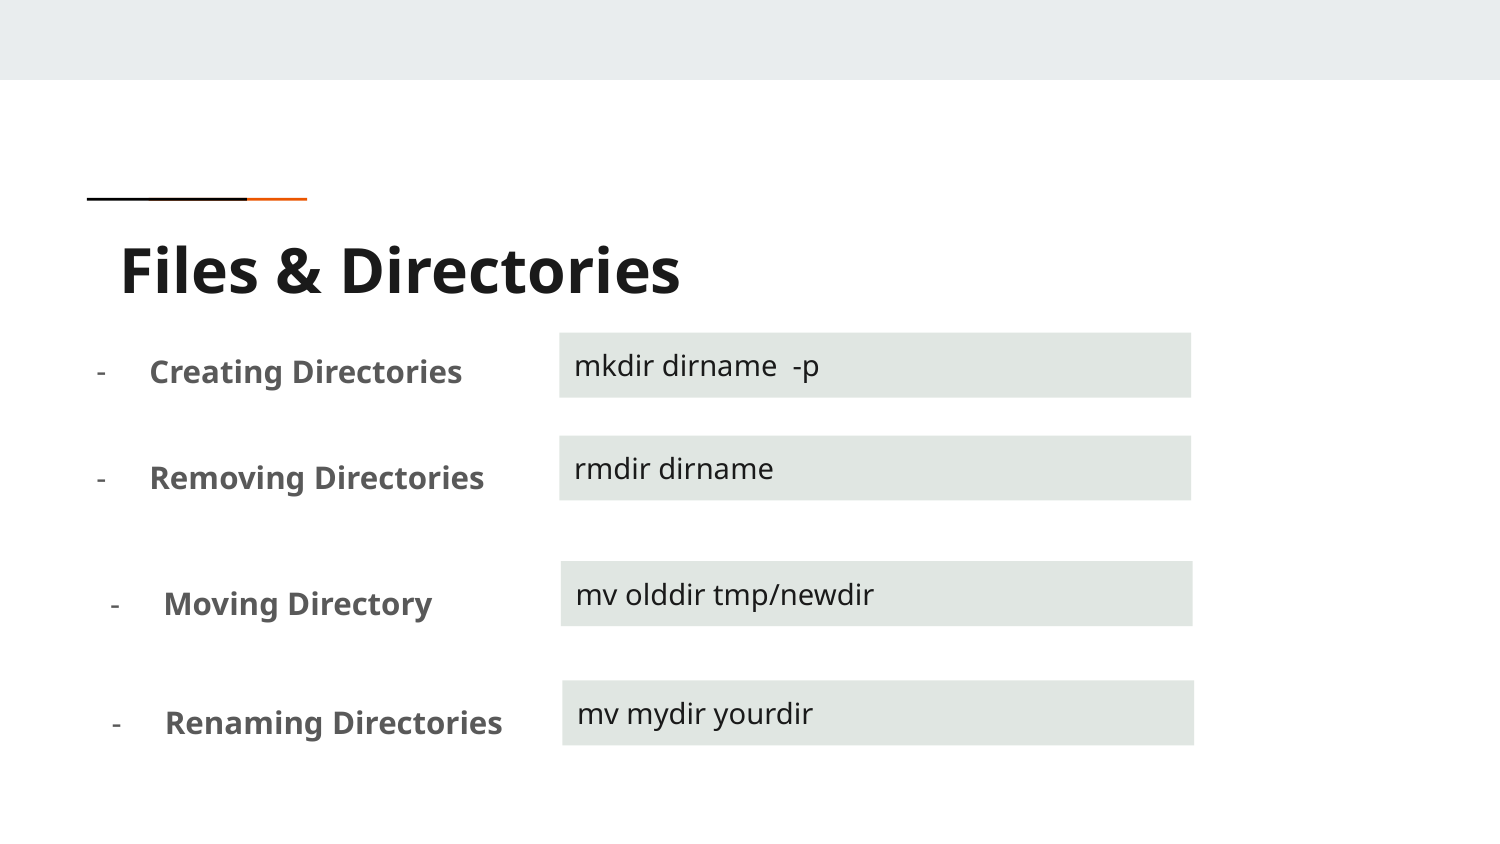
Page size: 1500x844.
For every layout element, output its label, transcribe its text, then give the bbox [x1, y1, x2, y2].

text_box mv mydir yourdir [562, 680, 1195, 746]
text_box Renaming Directories [75, 682, 564, 756]
text_box mkdir dirname -p [576, 332, 1192, 398]
text_box Creating Directories [59, 331, 576, 405]
text_box Removing Directories [59, 438, 549, 512]
text_box mv olddir tmp/newdir [560, 561, 1193, 627]
title Files & Directories [119, 216, 1381, 305]
text_box Moving Directory [73, 563, 563, 637]
text_box rmdir dirname [559, 435, 1192, 501]
